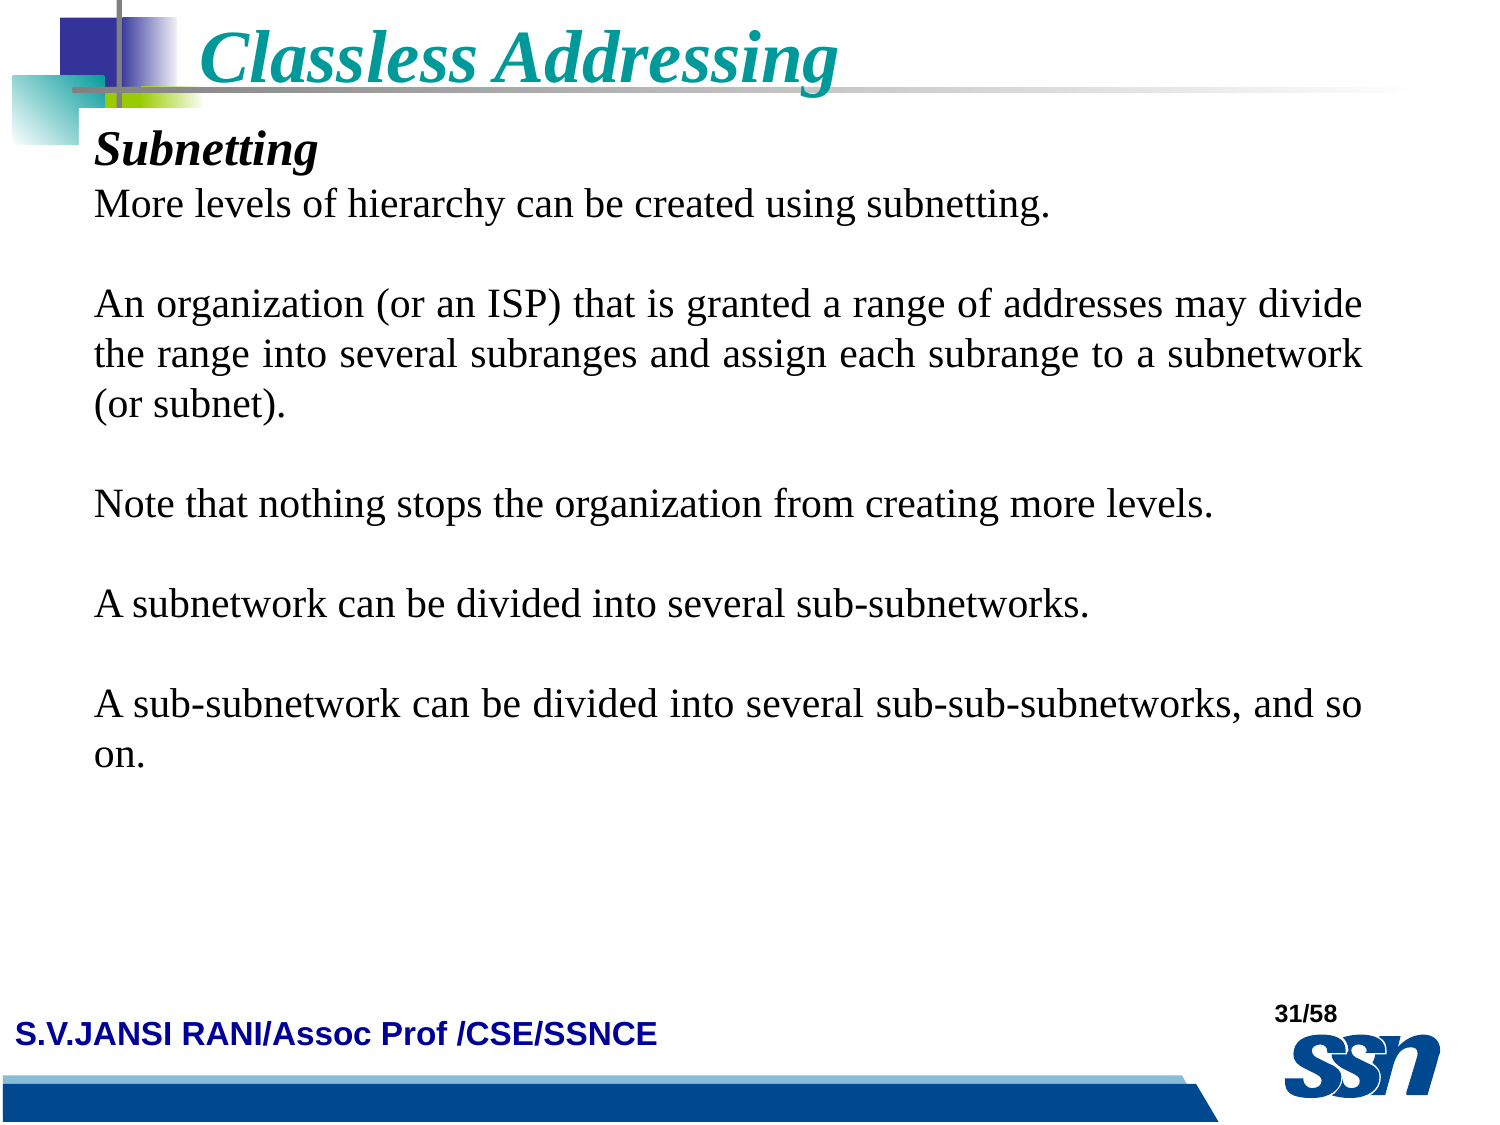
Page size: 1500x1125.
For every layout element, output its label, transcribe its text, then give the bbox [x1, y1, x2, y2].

text_box Subnetting More levels of hierarchy can be created using subnetting. An organization (or an ISP) that is granted a range of addresses may divide the range into several subranges and assign each subrange to a subnetwork (or subnet). Note that nothing stops the organization from creating more levels. A subnetwork can be divided into several sub-subnetworks. A sub-subnetwork can be divided into several sub-sub-subnetworks, and so on. [78, 108, 1379, 783]
text_box [60, 17, 116, 86]
text_box [105, 93, 116, 108]
text_box [856, 87, 1423, 93]
text_box [116, 93, 122, 108]
text_box [116, 0, 122, 87]
text_box [72, 87, 184, 93]
text_box [122, 93, 141, 108]
text_box [141, 93, 202, 108]
text_box [122, 17, 177, 86]
text_box [12, 75, 105, 145]
text_box Classless Addressing [184, 0, 856, 105]
